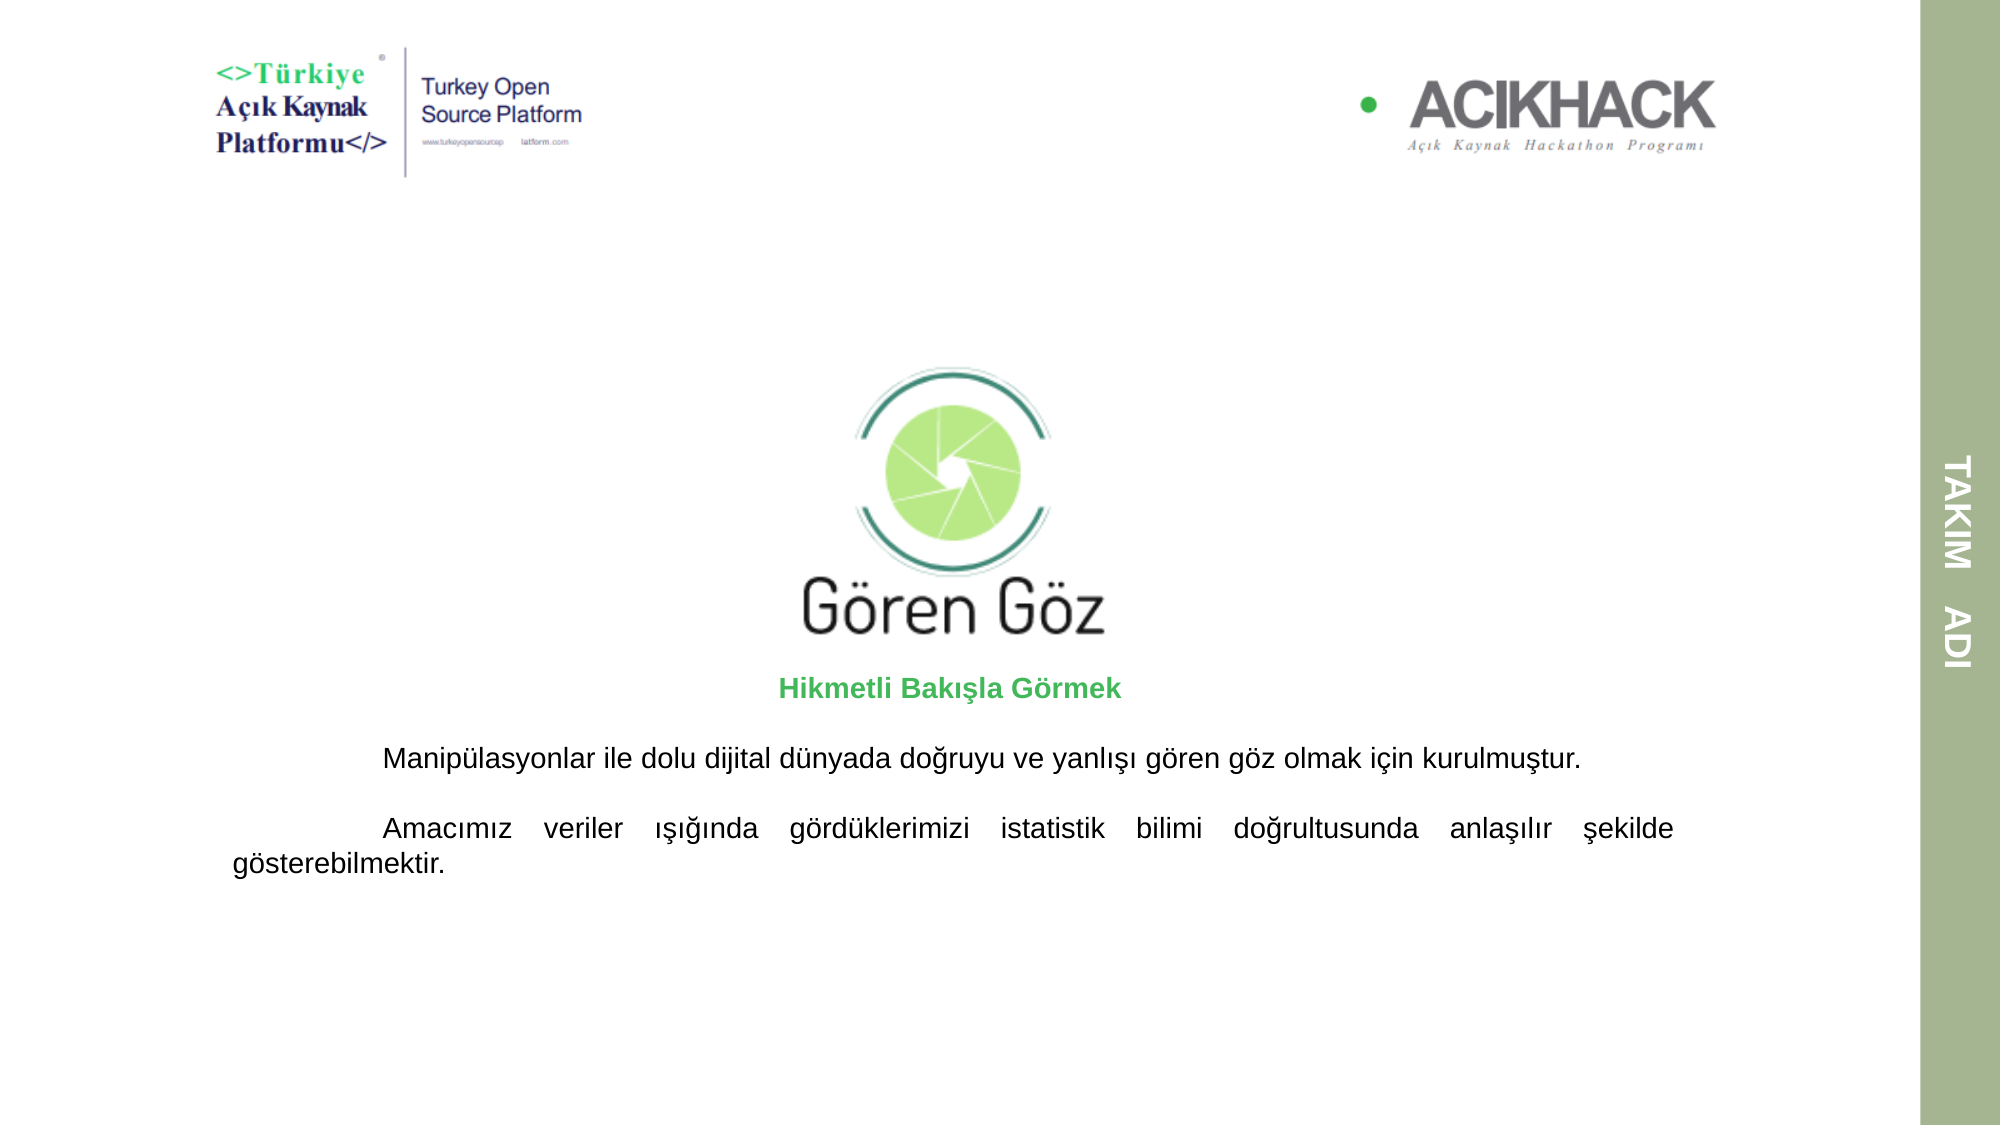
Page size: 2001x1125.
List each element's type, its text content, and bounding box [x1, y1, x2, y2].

picture [198, 0, 1783, 239]
text_box Hikmetli Bakışla Görmek Manipülasyonlar ile dolu dijital dünyada doğruyu ve yanlışı gören göz olmak için kurulmuştur. Amacımız veriler ışığında gördüklerimizi istatistik bilimi doğrultusunda anlaşılır şekilde gösterebilmektir. [217, 591, 1691, 922]
picture [793, 360, 1116, 665]
text_box TAKIM ADI [1919, 0, 2000, 1125]
